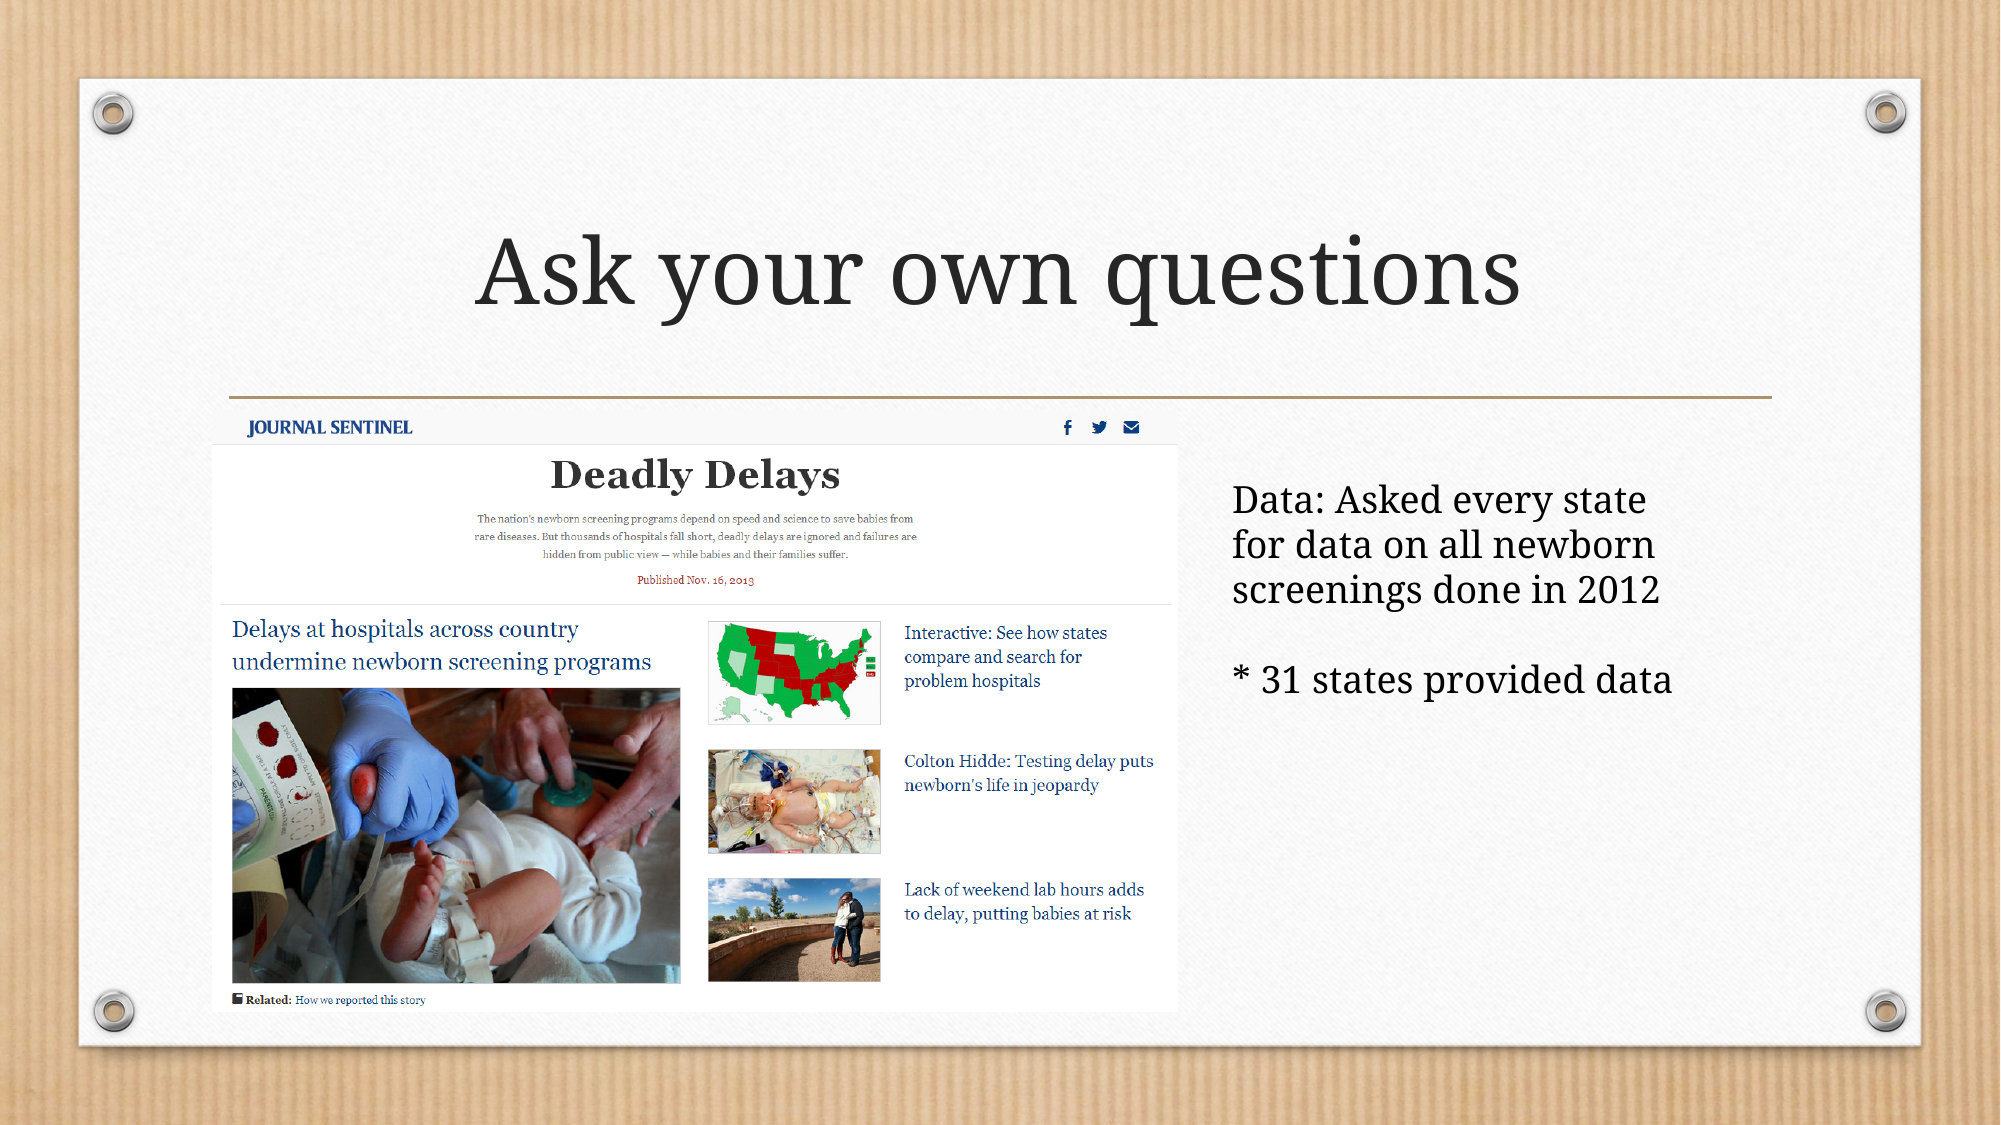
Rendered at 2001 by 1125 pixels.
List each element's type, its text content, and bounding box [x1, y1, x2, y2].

picture [0, 0, 2001, 1125]
text_box Data: Asked every state for data on all newborn screenings done in 2012 * 31 states provided data [1217, 468, 1709, 709]
title Ask your own questions [212, 161, 1788, 375]
